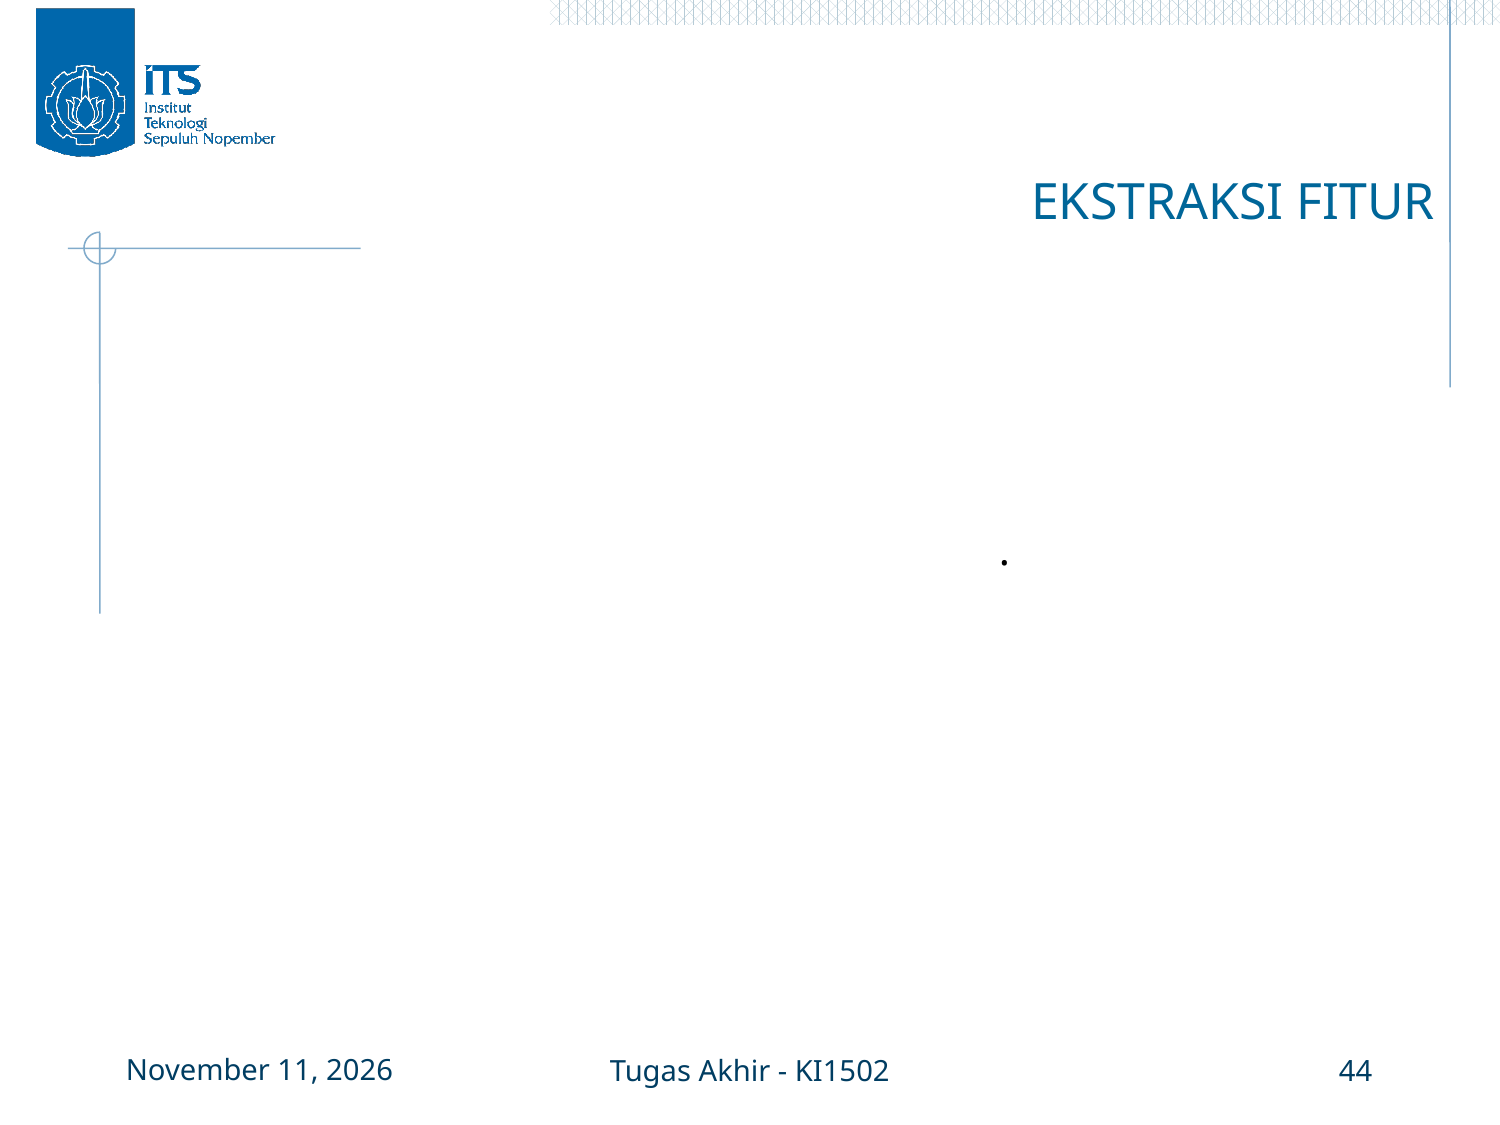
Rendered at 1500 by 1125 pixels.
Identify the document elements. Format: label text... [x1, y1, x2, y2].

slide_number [110, 1023, 424, 1099]
slide_number 44 [1074, 1025, 1388, 1100]
title EKSTRAKSI FITUR [174, 50, 1450, 238]
picture [27, 0, 282, 165]
footer Tugas Akhir - KI1502 [512, 1025, 988, 1100]
